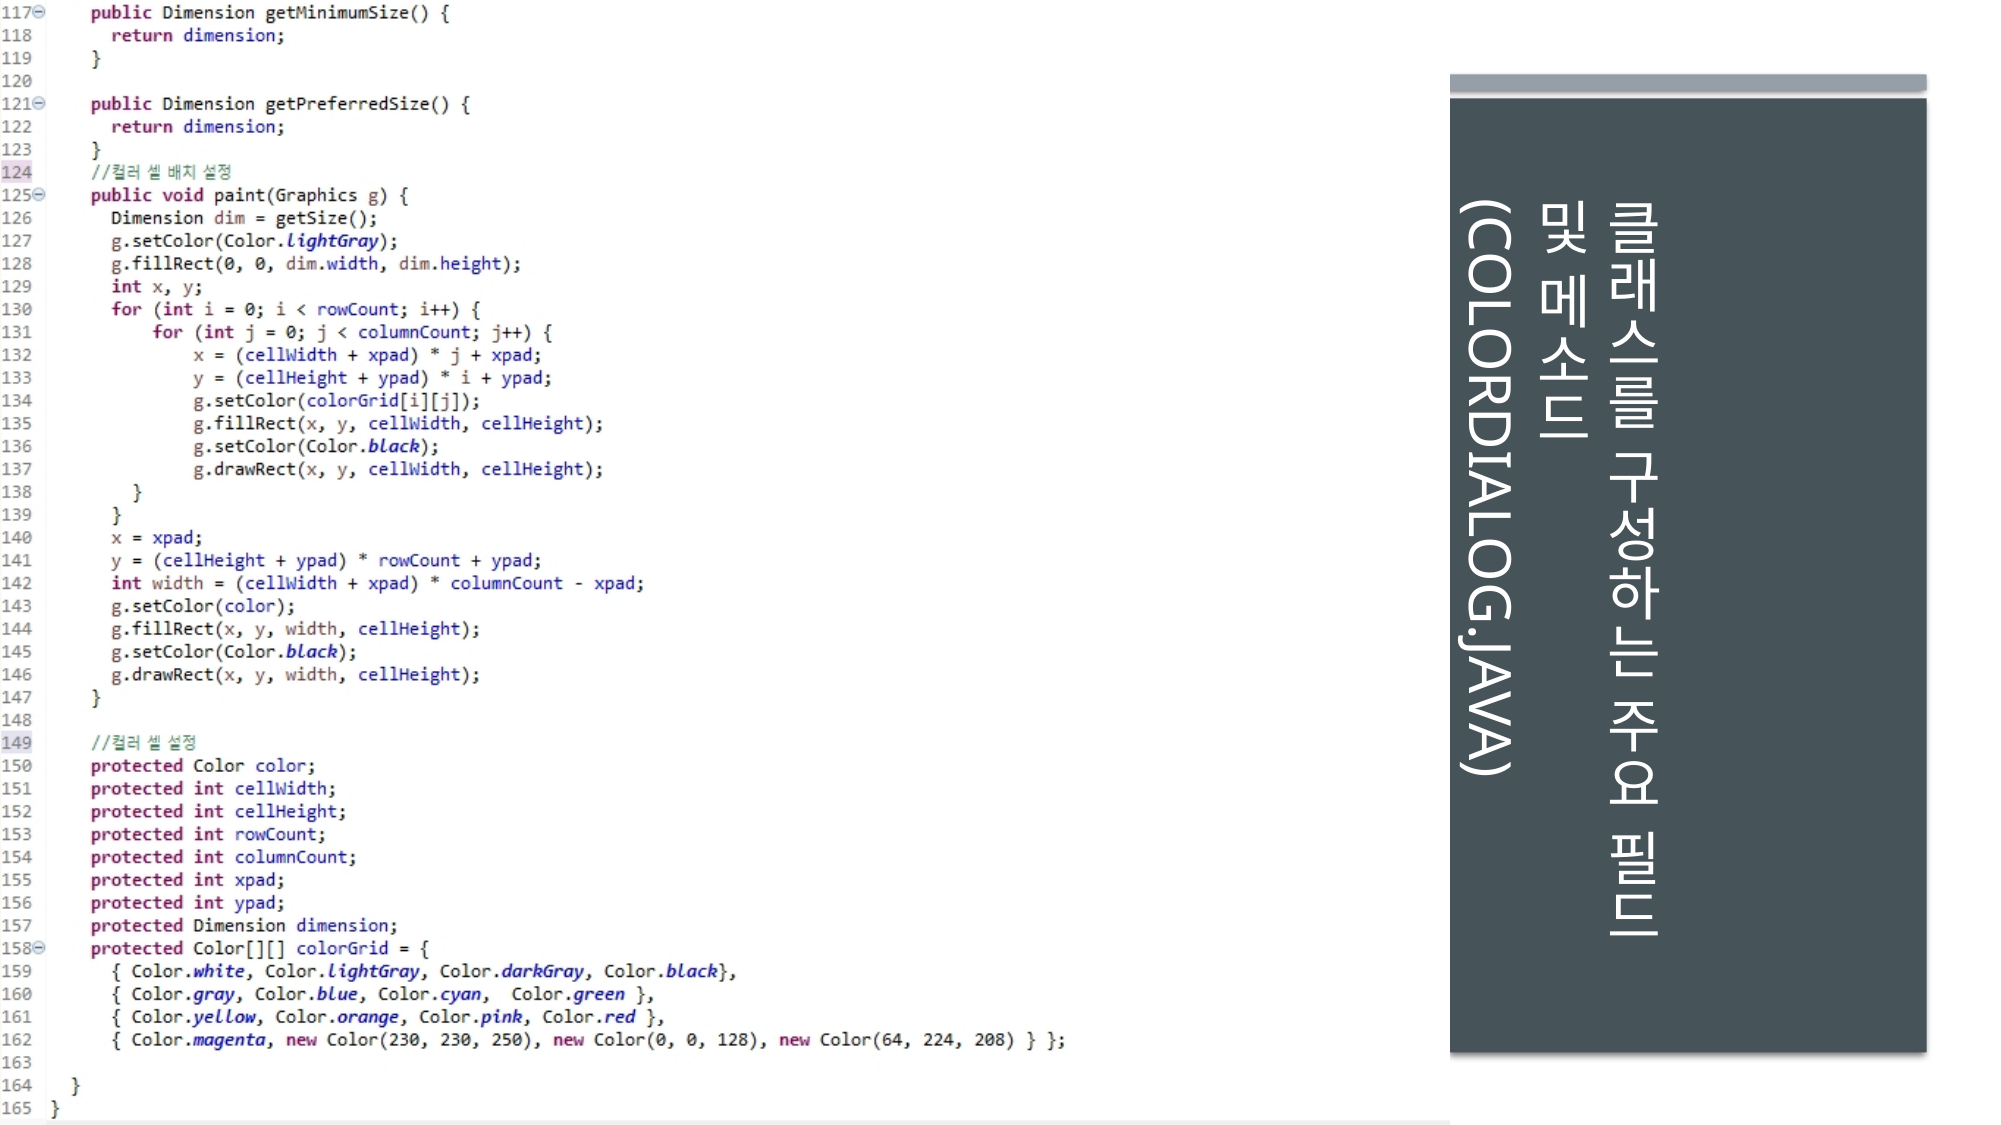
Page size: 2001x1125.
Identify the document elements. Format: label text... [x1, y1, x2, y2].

picture [0, 0, 1451, 1125]
title 클래스를 구성하는 주요 필드 및 메소드(colordialog.java) [1455, 110, 1779, 962]
